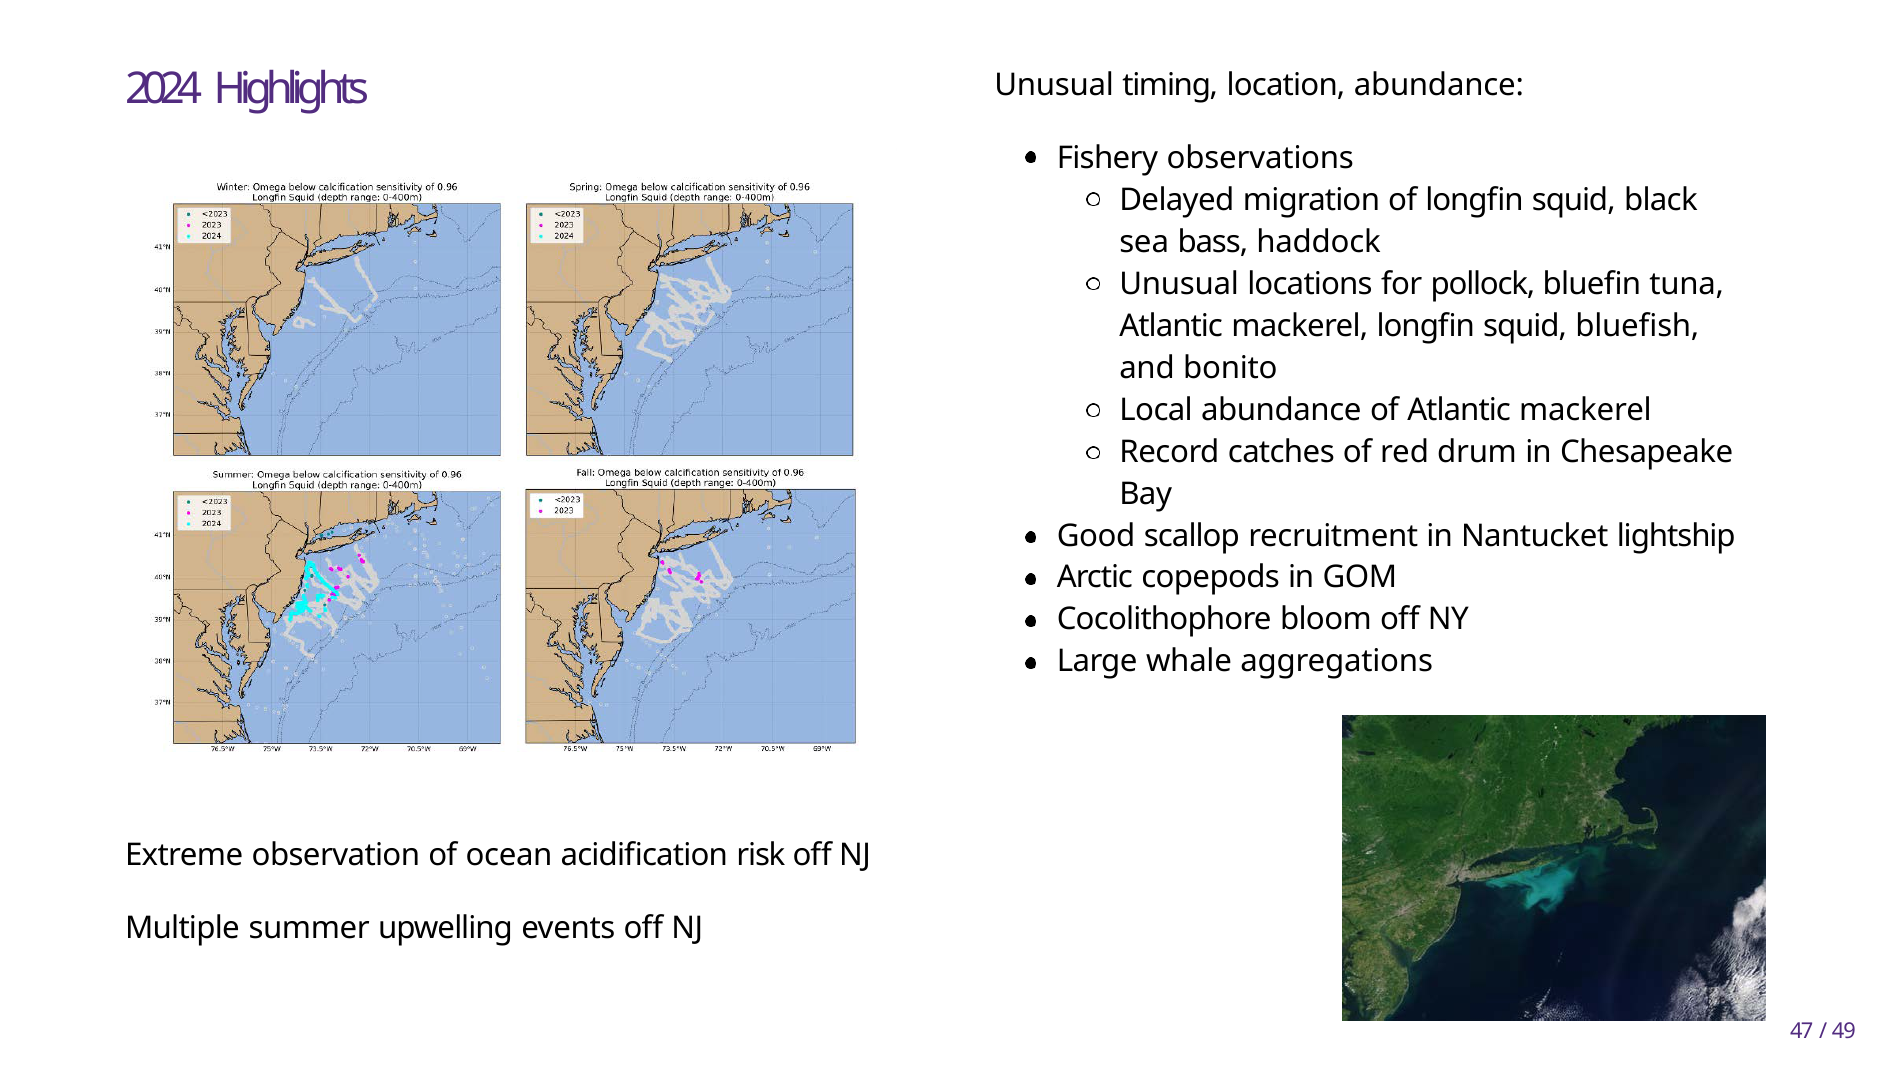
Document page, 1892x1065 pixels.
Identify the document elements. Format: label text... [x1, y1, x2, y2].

slide_number 46 / 49 [1783, 1013, 1862, 1065]
text_box Unusual timing, location, abundance: Fishery observations Delayed migration of longfin squid, black sea bass, haddock Unusual locations for pollock, bluefin tuna, Atlantic mackerel, longfin squid, bluefish, and bonito Local abundance of Atlantic mackerel Record catches of red drum in Chesapeake Bay Good scallop recruitment in Nantucket lightship Arctic copepods in GOM Cocolithophore bloom off NY Large whale aggregations [992, 61, 1755, 678]
picture [1024, 530, 1037, 543]
picture [1024, 151, 1037, 163]
text_box Extreme observation of ocean acidification risk off NJ Multiple summer upwelling events off NJ [122, 832, 895, 946]
picture [149, 145, 898, 752]
picture [1341, 715, 1766, 1021]
picture [1024, 657, 1037, 669]
title 2024 Highlights [122, 56, 375, 238]
picture [1086, 276, 1100, 290]
picture [1086, 192, 1100, 206]
picture [1024, 573, 1037, 585]
picture [1086, 403, 1100, 417]
picture [1086, 445, 1100, 459]
picture [1024, 615, 1037, 627]
